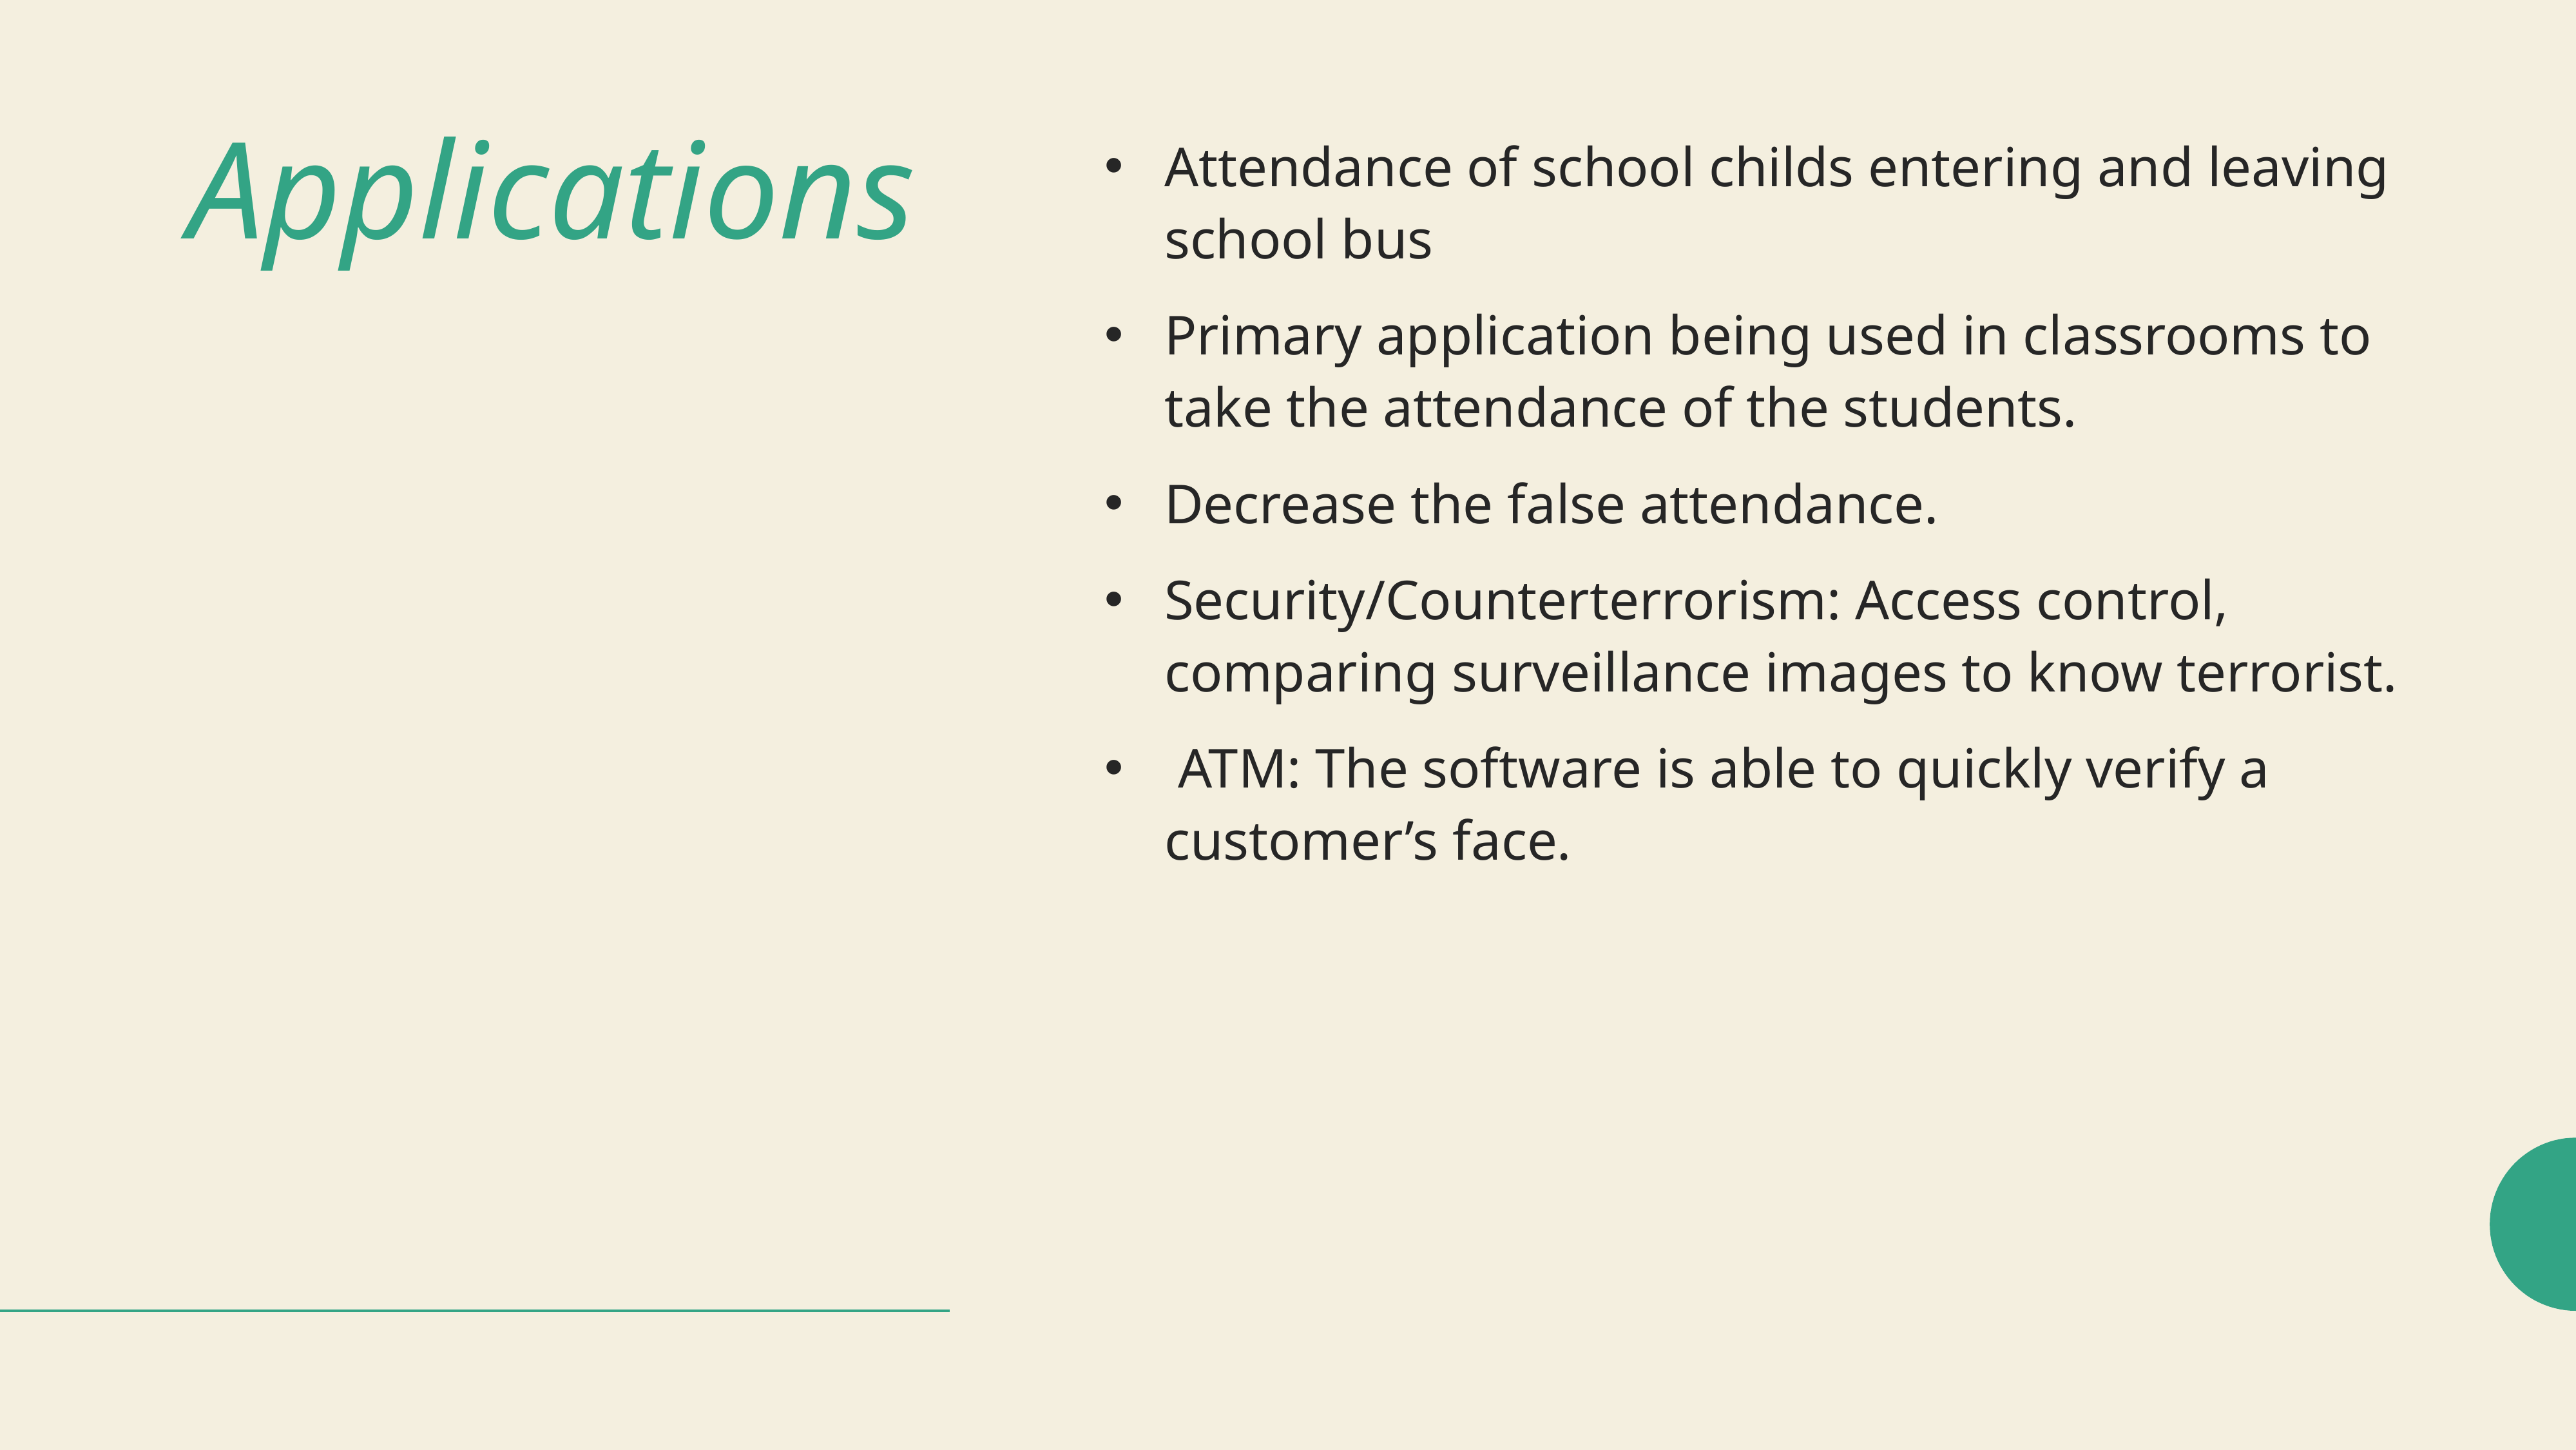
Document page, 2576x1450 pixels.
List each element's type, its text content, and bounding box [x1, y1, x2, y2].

title Applications [160, 118, 971, 1166]
list Attendance of school childs entering and leaving school bus Primary application being used in classrooms to take the attendance of the students. Decrease the false attendance. Security/Counterterrorism: Access control, comparing surveillance images to know terrorist. ATM: The software is able to quickly verify a customer’s face. [1095, 120, 2415, 891]
